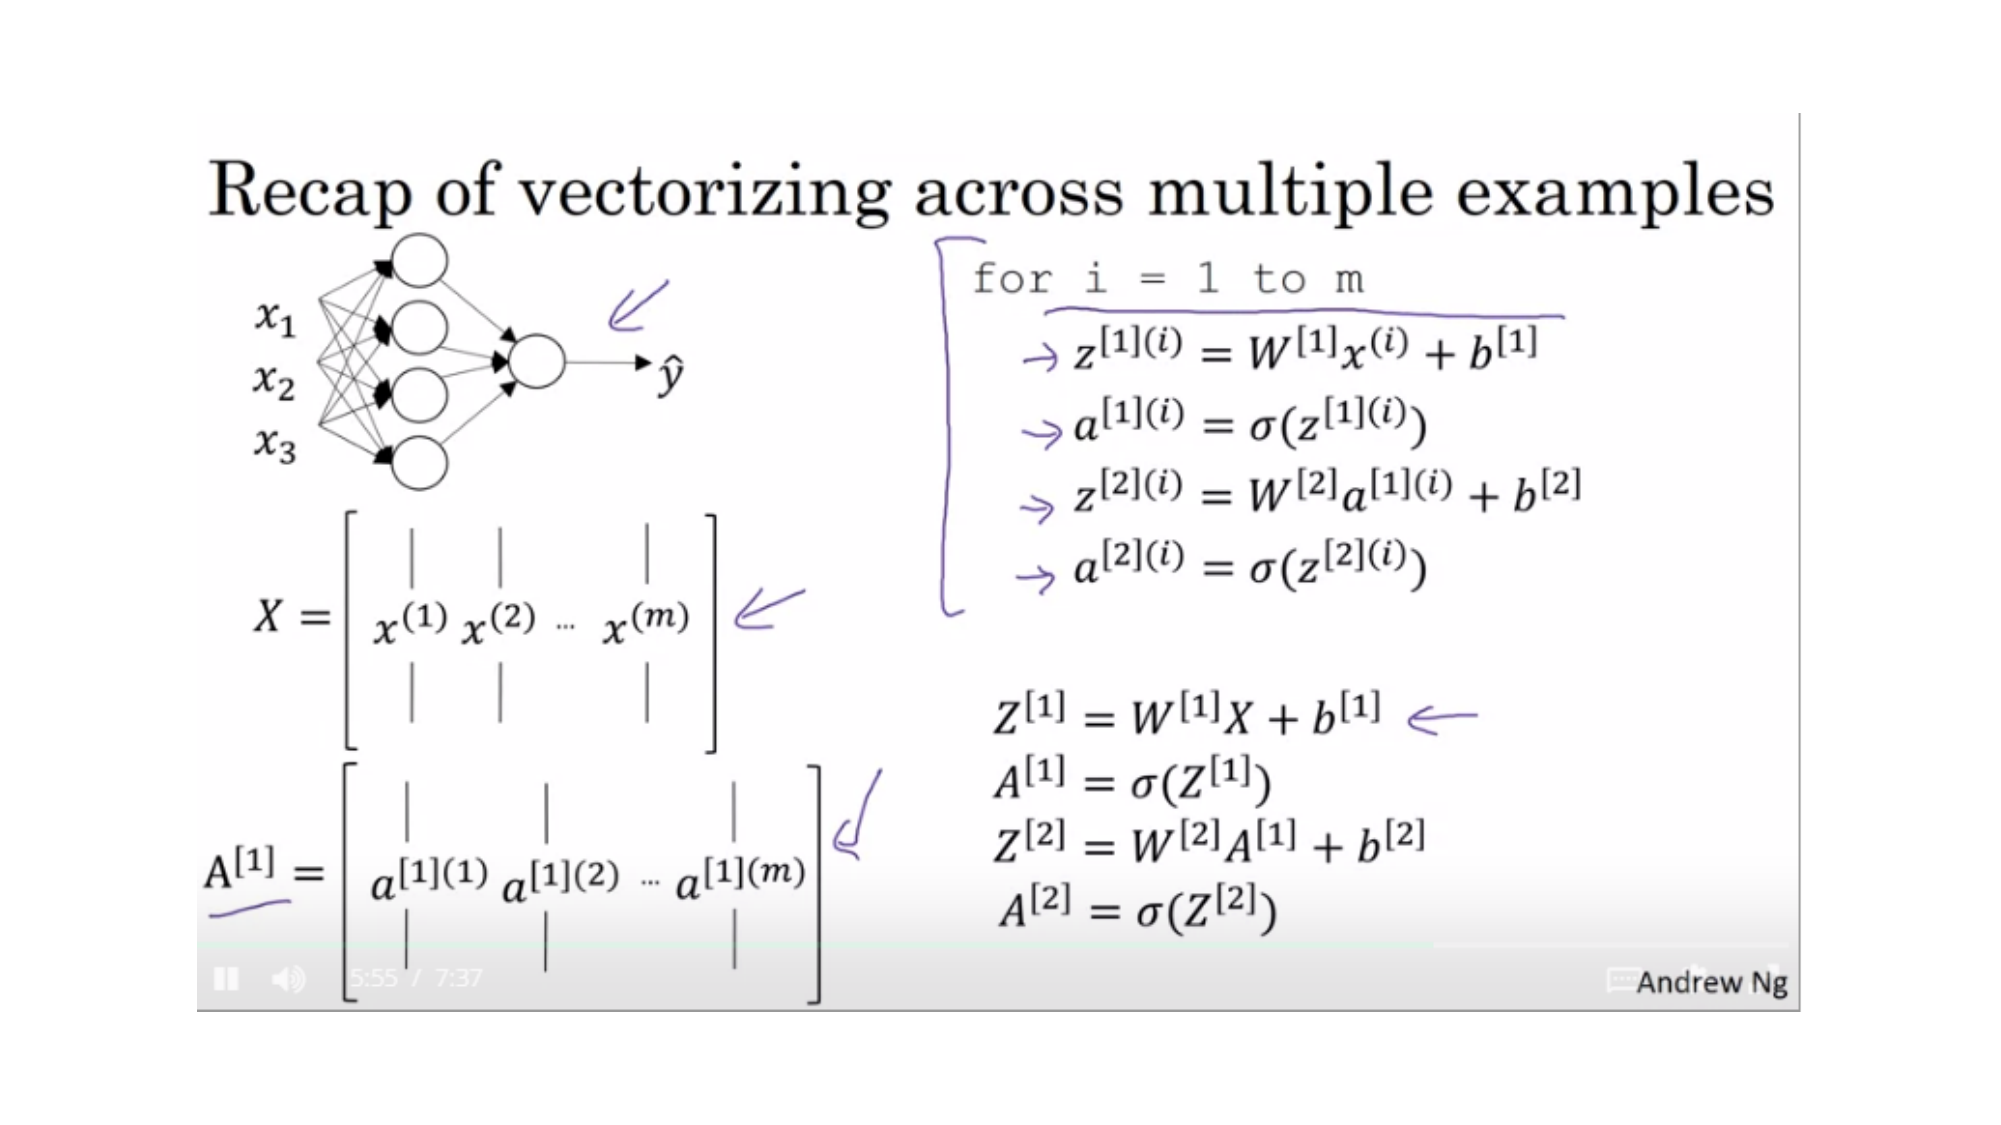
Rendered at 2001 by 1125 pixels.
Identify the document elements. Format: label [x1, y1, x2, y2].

list [197, 113, 1803, 1012]
